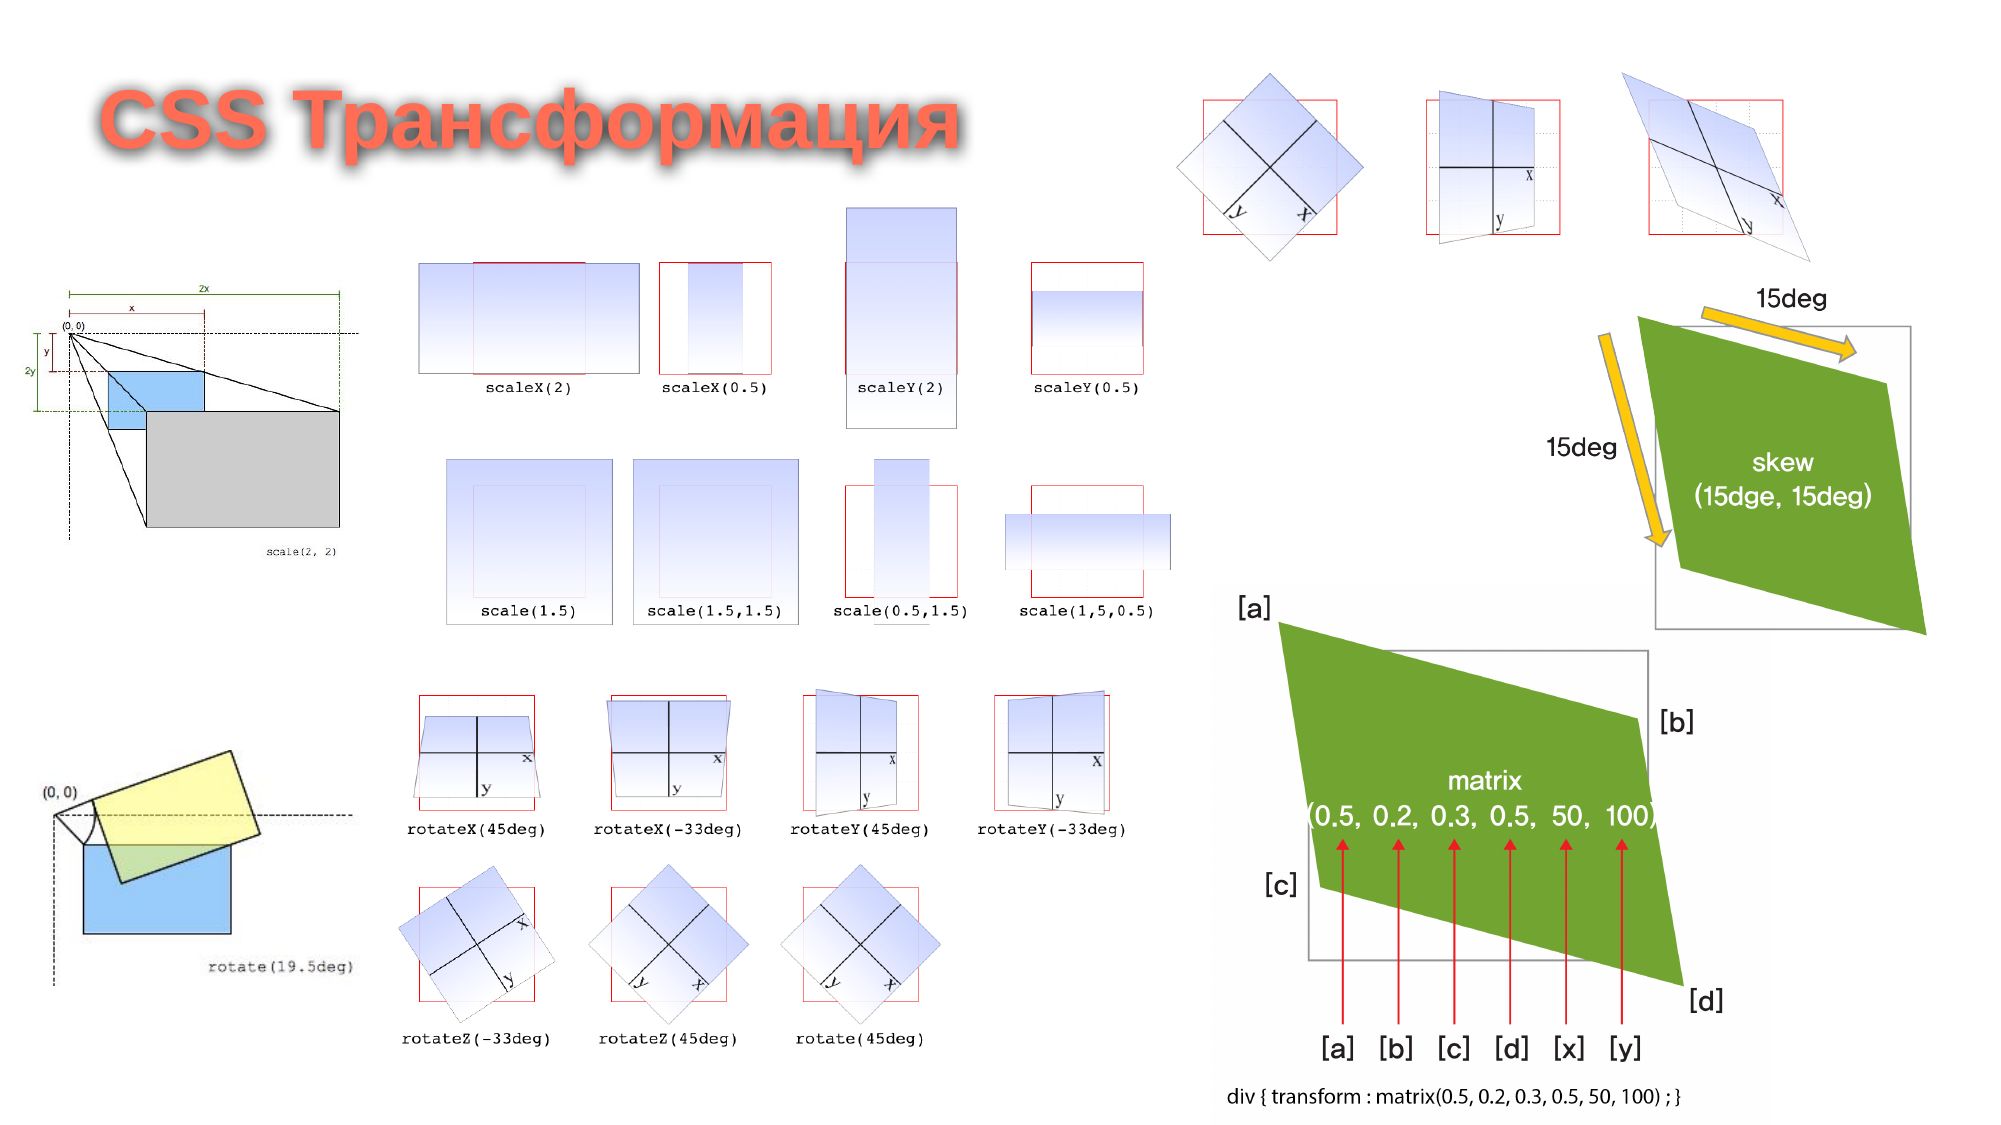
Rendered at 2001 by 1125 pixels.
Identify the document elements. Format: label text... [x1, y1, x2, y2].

picture [27, 63, 1981, 1125]
text_box CSS Трансформация [83, 62, 1003, 181]
picture [14, 278, 359, 564]
